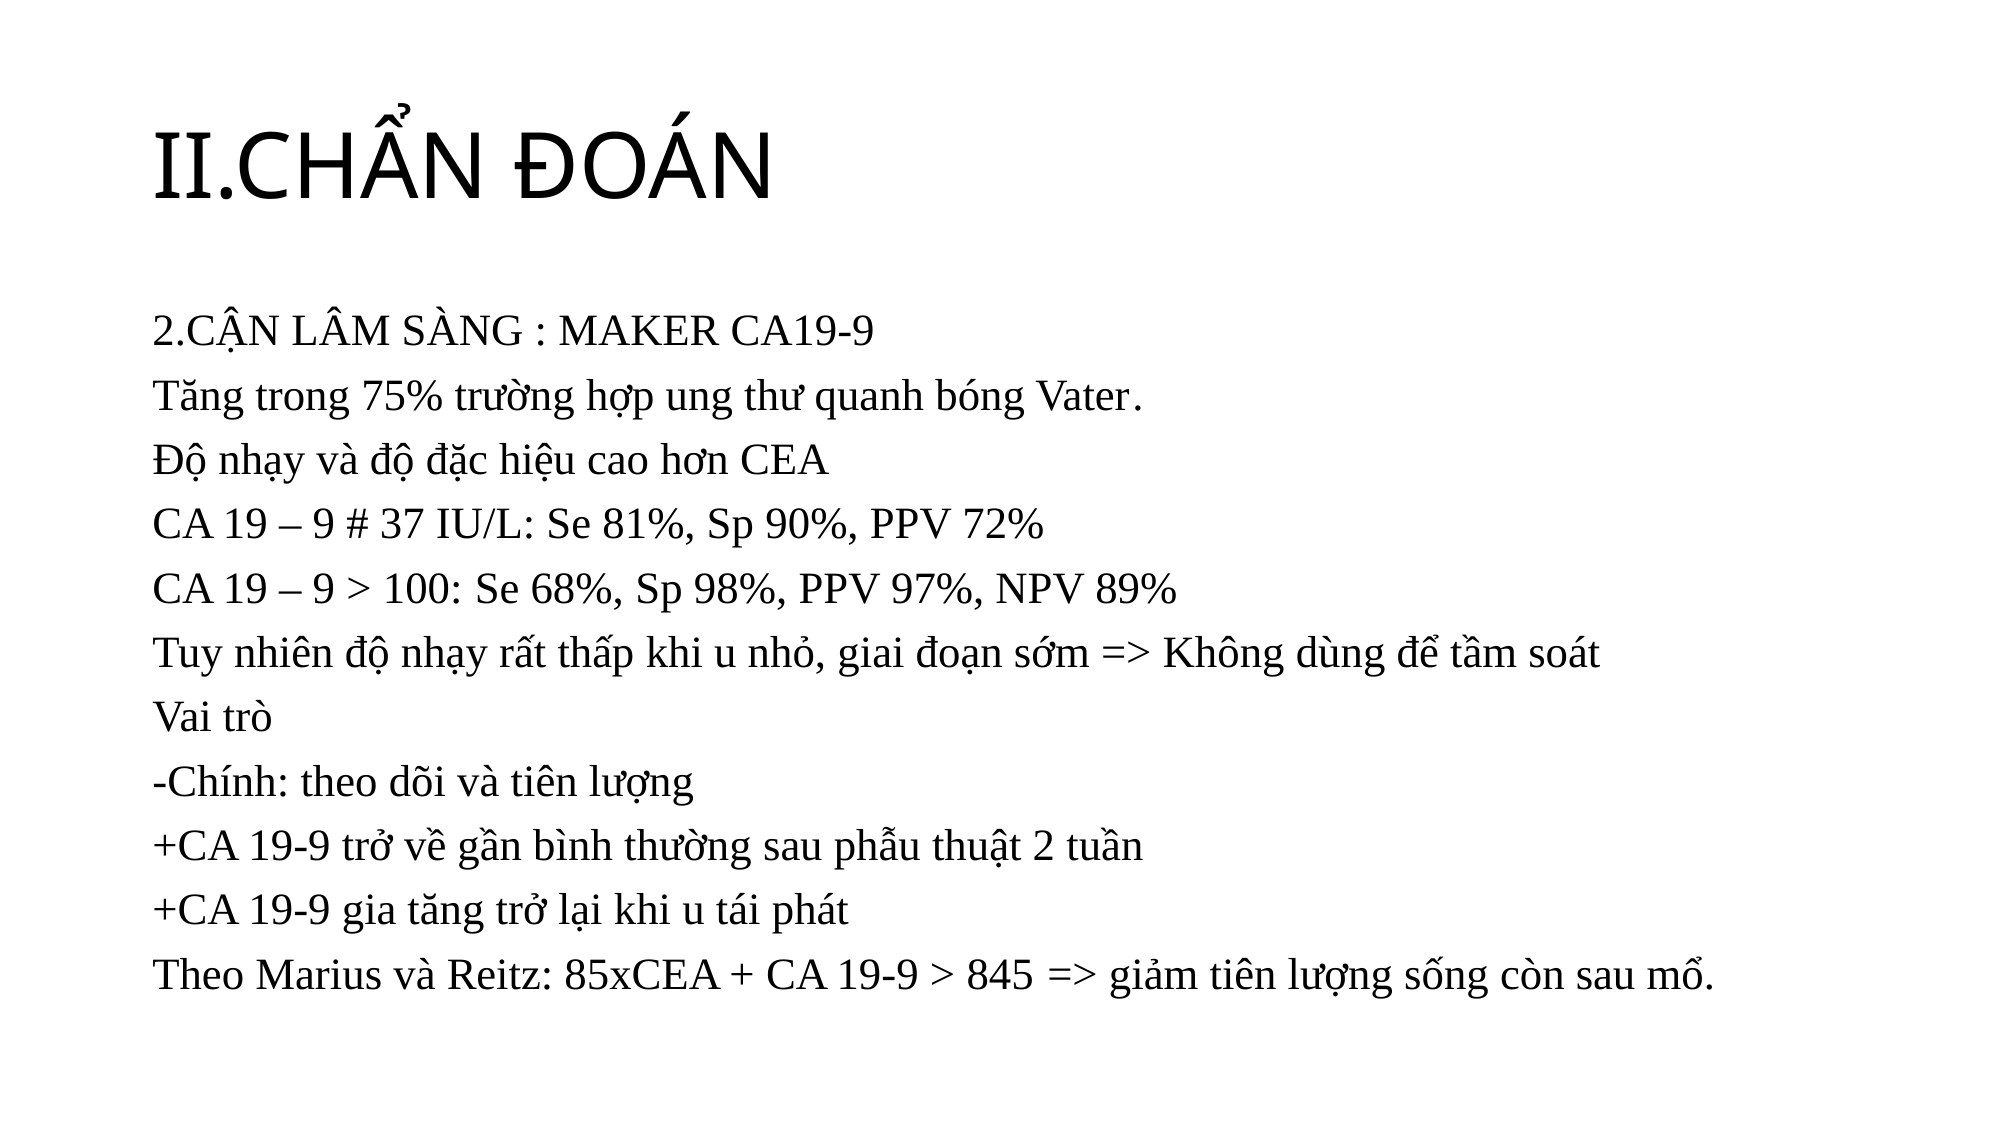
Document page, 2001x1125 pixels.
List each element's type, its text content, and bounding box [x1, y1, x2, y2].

list 2.CẬN LÂM SÀNG : MAKER CA19-9 Tăng trong 75% trường hợp ung thư quanh bóng Vater. Độ nhạy và độ đặc hiệu cao hơn CEA CA 19 – 9 # 37 IU/L: Se 81%, Sp 90%, PPV 72% CA 19 – 9 > 100: Se 68%, Sp 98%, PPV 97%, NPV 89% Tuy nhiên độ nhạy rất thấp khi u nhỏ, giai đoạn sớm => Không dùng để tầm soát Vai trò -Chính: theo dõi và tiên lượng +CA 19-9 trở về gần bình thường sau phẫu thuật 2 tuần +CA 19-9 gia tăng trở lại khi u tái phát Theo Marius và Reitz: 85xCEA + CA 19-9 > 845 => giảm tiên lượng sống còn sau mổ. [137, 299, 1863, 1014]
title II.CHẨN ĐOÁN [137, 59, 1863, 278]
